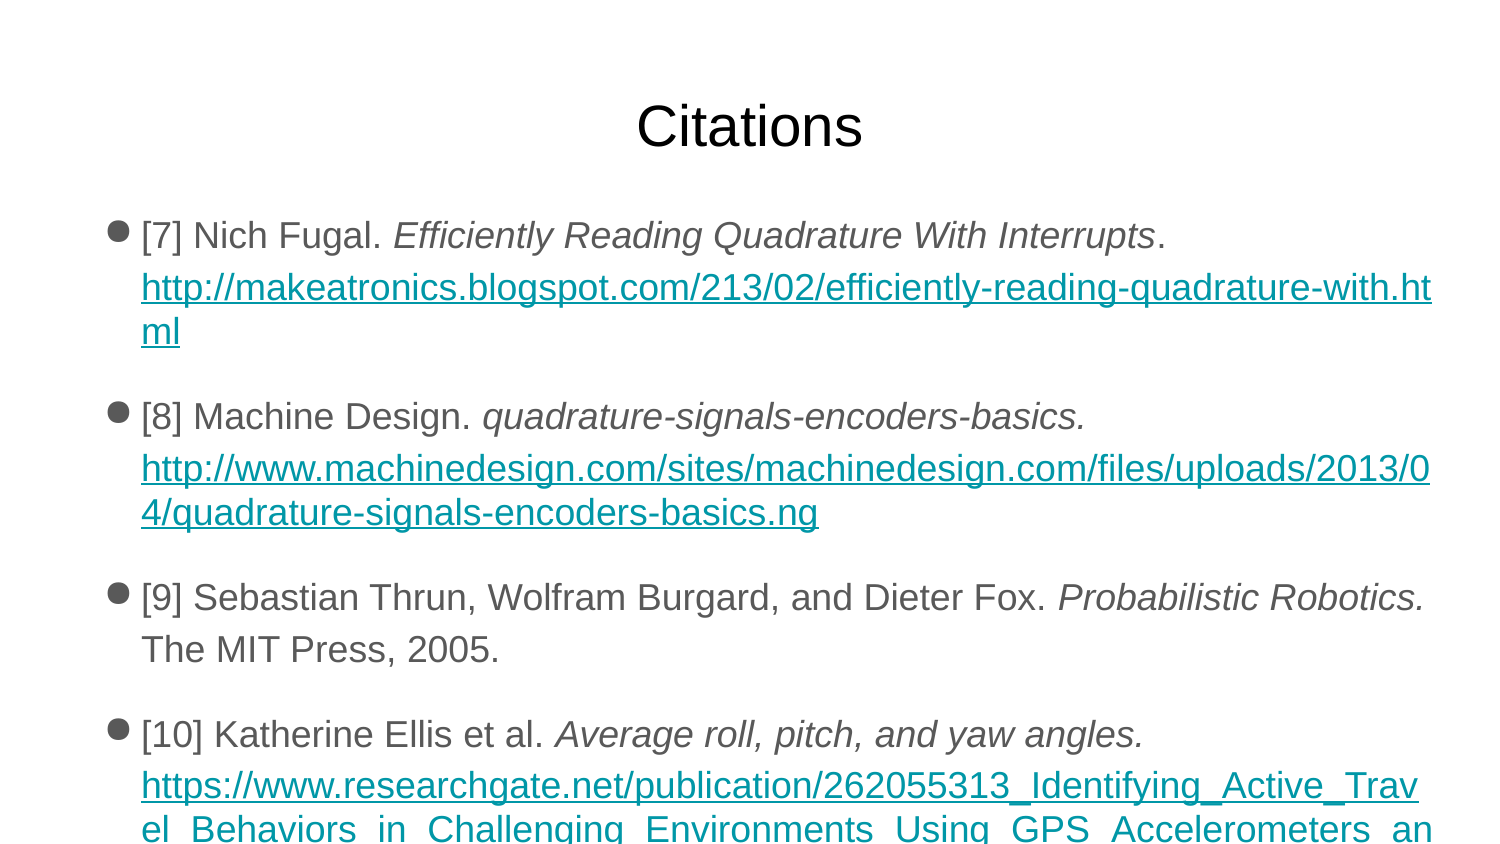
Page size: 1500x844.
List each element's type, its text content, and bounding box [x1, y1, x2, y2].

list [7] Nich Fugal. Efficiently Reading Quadrature With Interrupts. http://makeatronics.blogspot.com/213/02/efficiently-reading-quadrature-with.html [8] Machine Design. quadrature-signals-encoders-basics. http://www.machinedesign.com/sites/machinedesign.com/files/uploads/2013/04/quadrature-signals-encoders-basics.ng [9] Sebastian Thrun, Wolfram Burgard, and Dieter Fox. Probabilistic Robotics. The MIT Press, 2005. [10] Katherine Ellis et al. Average roll, pitch, and yaw angles. https://www.researchgate.net/publication/262055313_Identifying_Active_Travel_Behaviors_in_Challenging_Environments_Using_GPS_Accelerometers_and_Machine_Learning_Algorithms [51, 189, 1449, 816]
title Citations [51, 72, 1449, 167]
